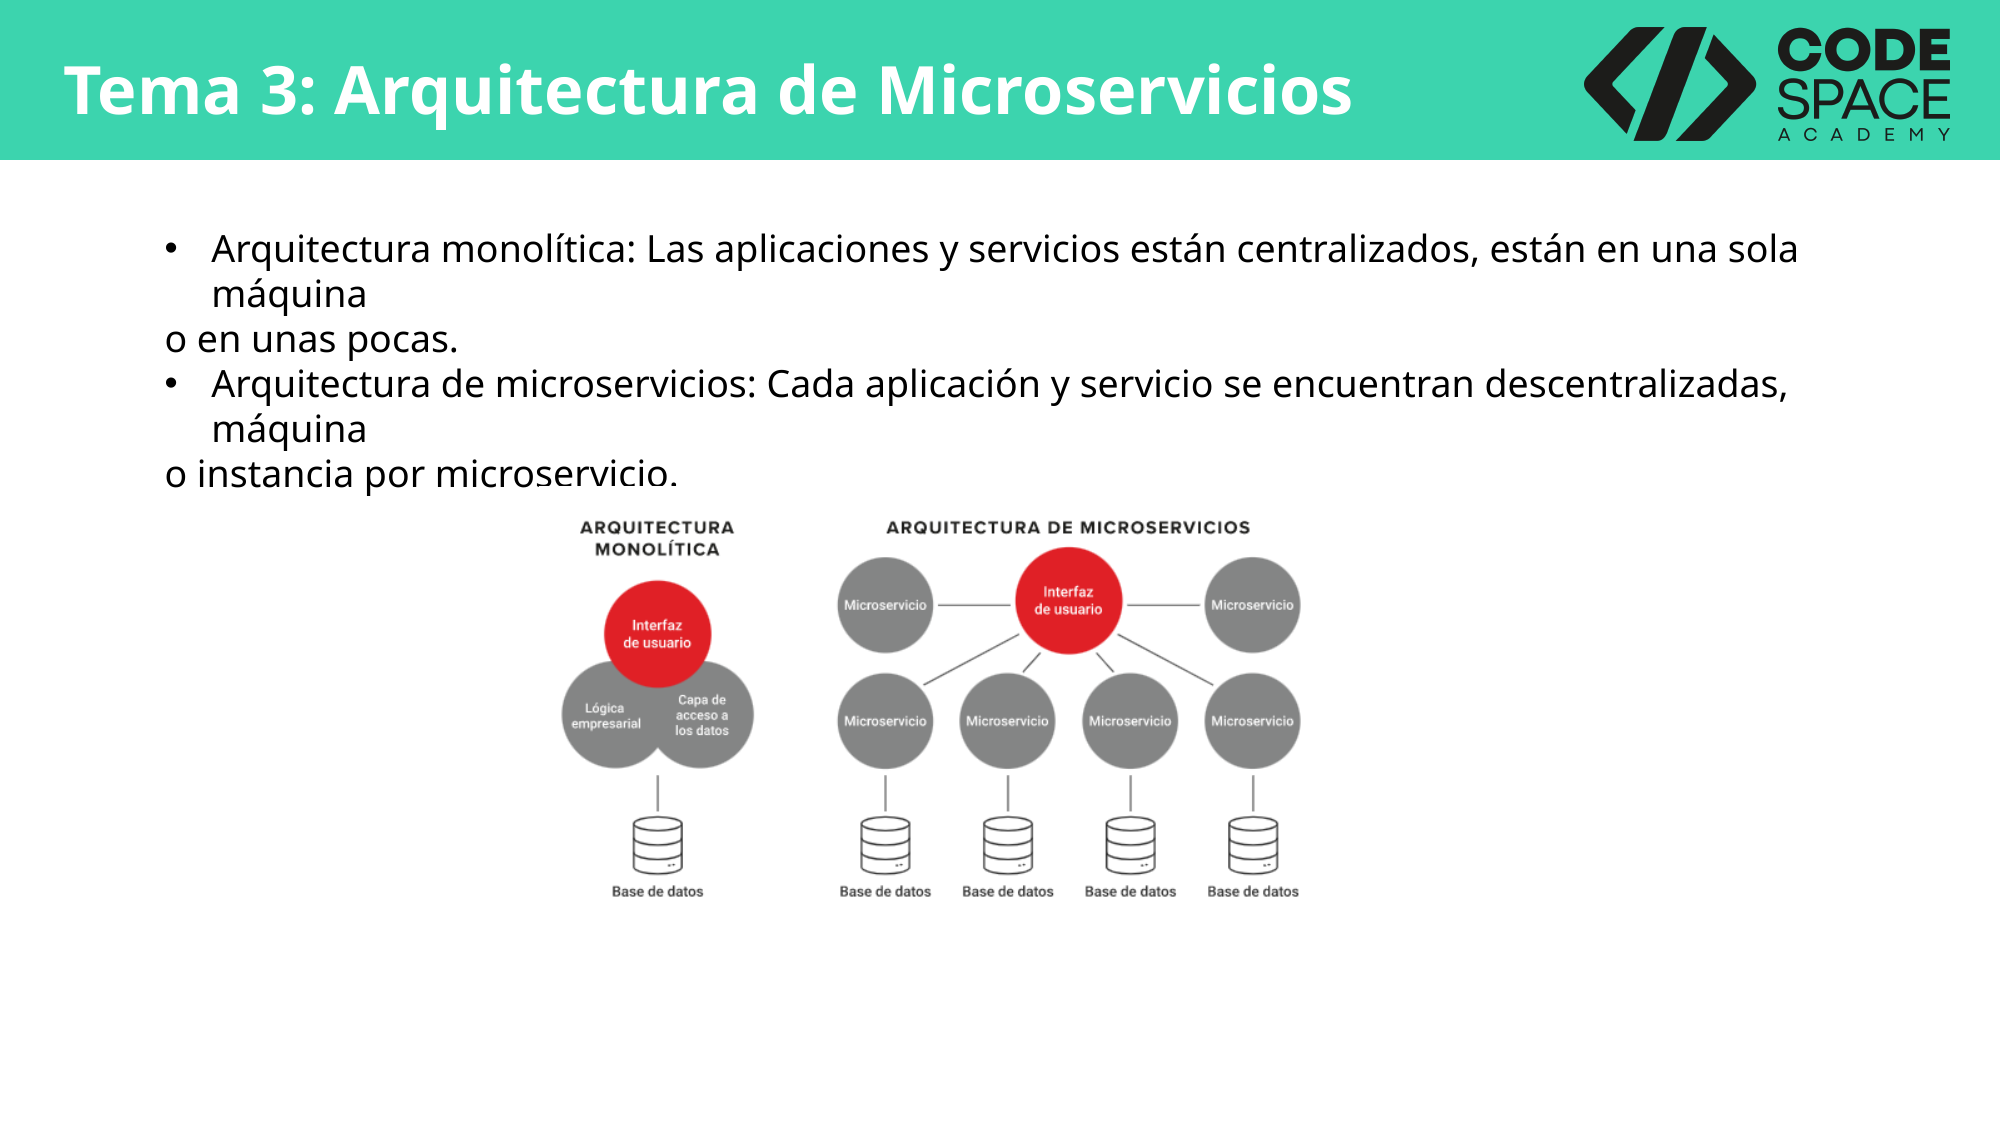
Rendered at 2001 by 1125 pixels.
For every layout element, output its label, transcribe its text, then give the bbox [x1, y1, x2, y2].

text_box Arquitectura monolítica: Las aplicaciones y servicios están centralizados, están en una sola máquina o en unas pocas. Arquitectura de microservicios: Cada aplicación y servicio se encuentran descentralizadas, máquina o instancia por microservicio. [149, 217, 1950, 547]
picture [539, 486, 1326, 923]
text_box Tema 3: Arquitectura de Microservicios [43, 36, 1458, 151]
text_box [0, 0, 2000, 160]
picture [1584, 27, 1950, 141]
